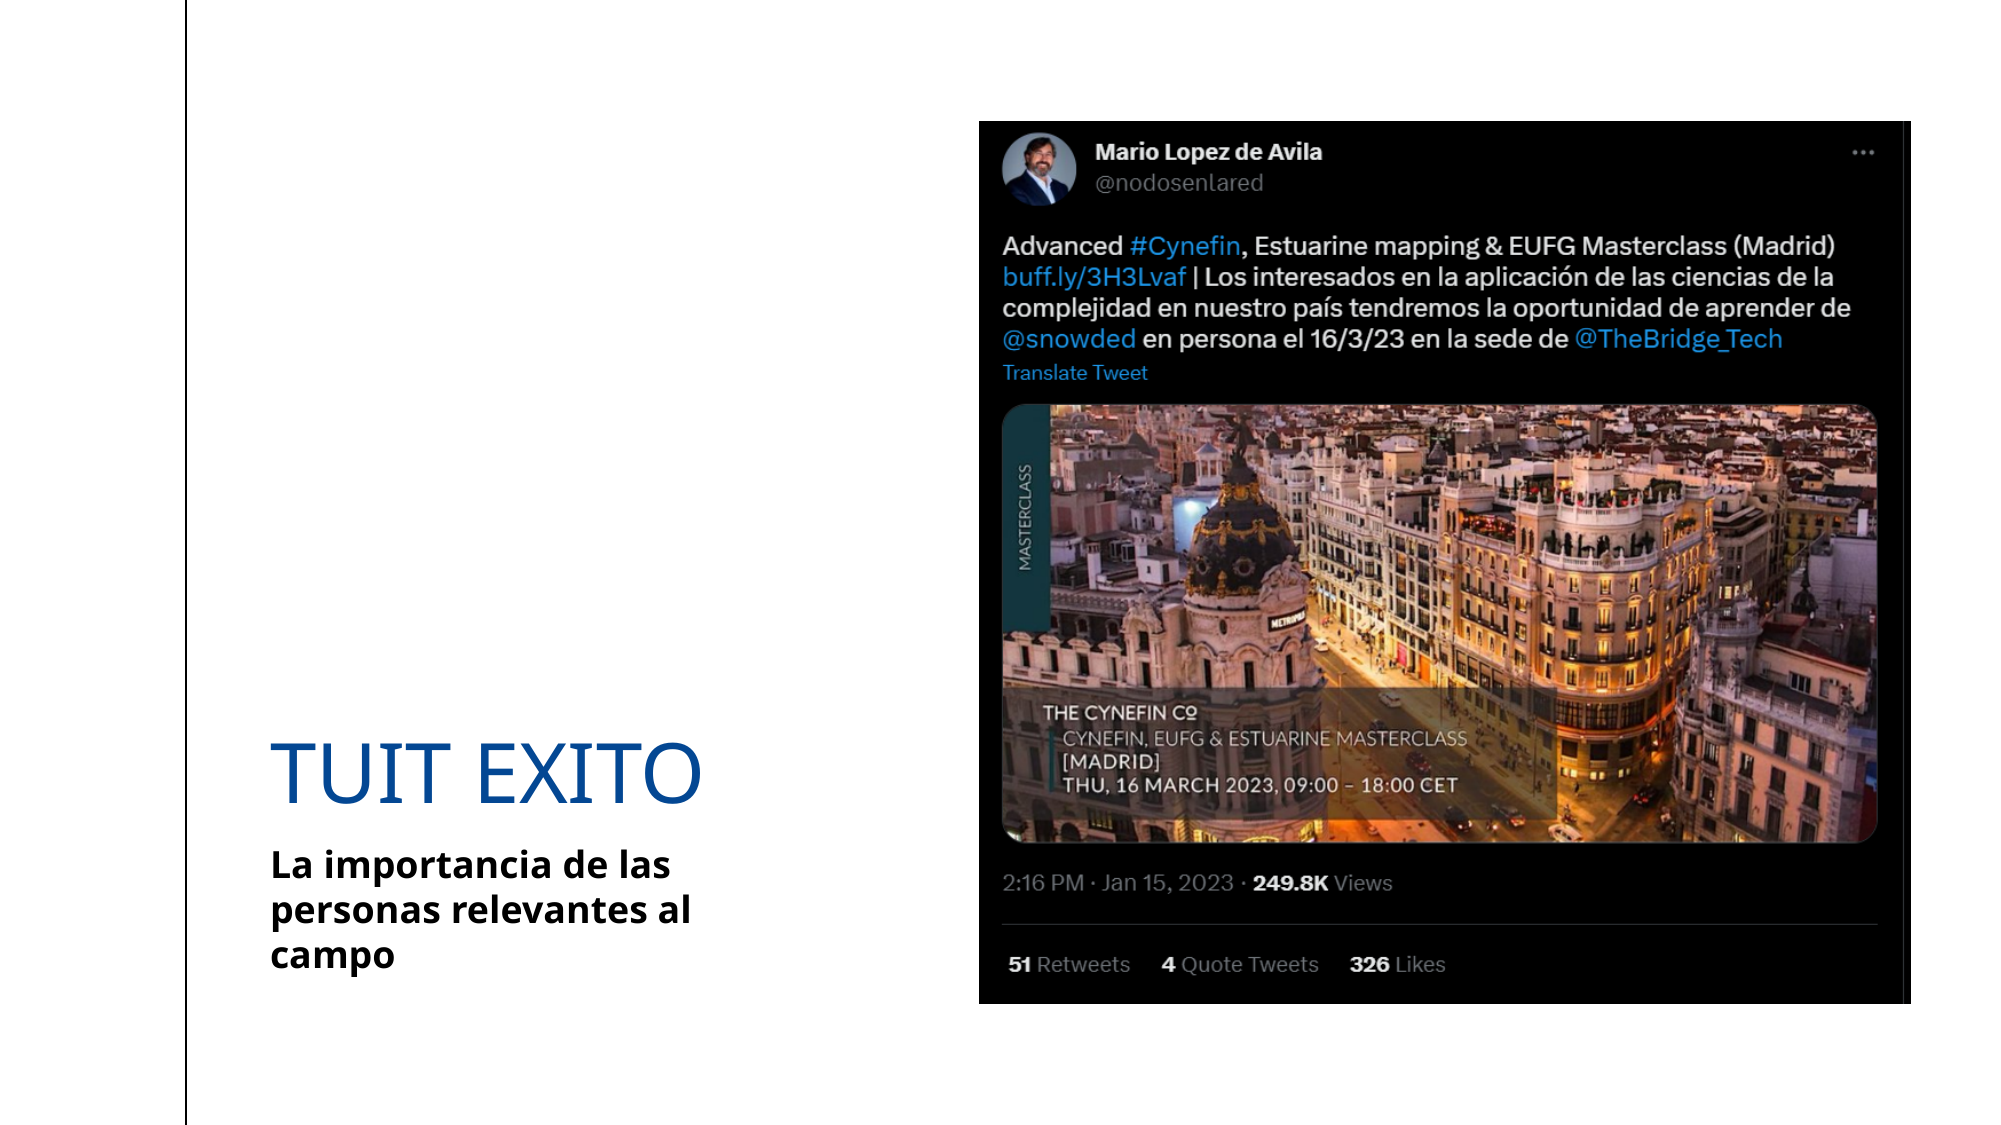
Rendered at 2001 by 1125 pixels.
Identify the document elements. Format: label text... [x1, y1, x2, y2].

title Tuit exito [269, 724, 810, 830]
picture [979, 121, 1911, 1004]
list La importancia de las personas relevantes al campo [269, 833, 810, 1077]
